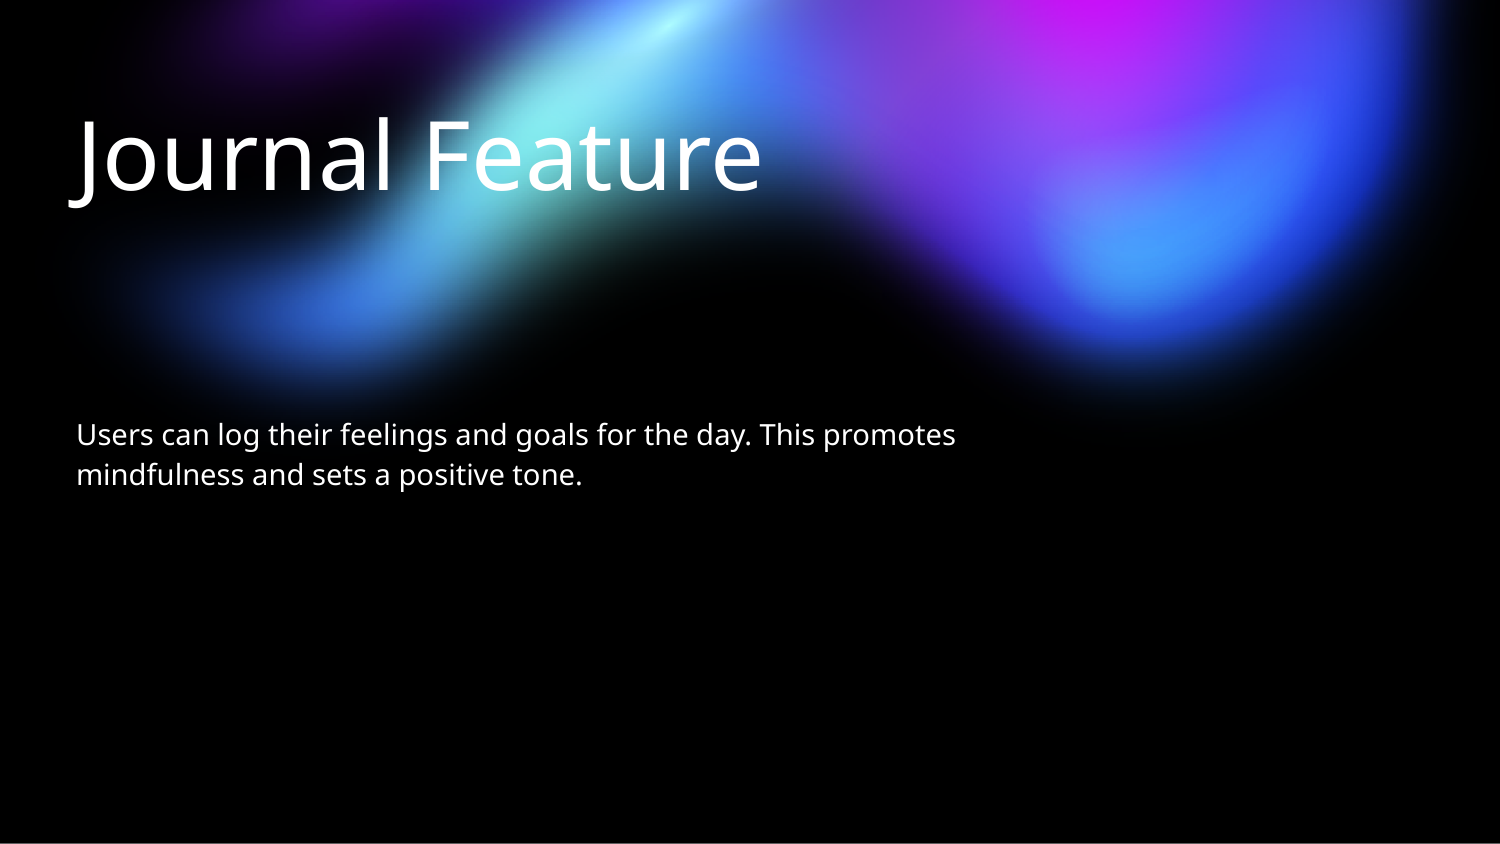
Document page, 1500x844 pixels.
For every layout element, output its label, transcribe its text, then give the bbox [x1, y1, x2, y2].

title Journal Feature [60, 63, 1335, 234]
picture [0, 0, 1500, 844]
subtitle Users can log their feelings and goals for the day. This promotes mindfulness and sets a positive tone. [60, 399, 1121, 592]
